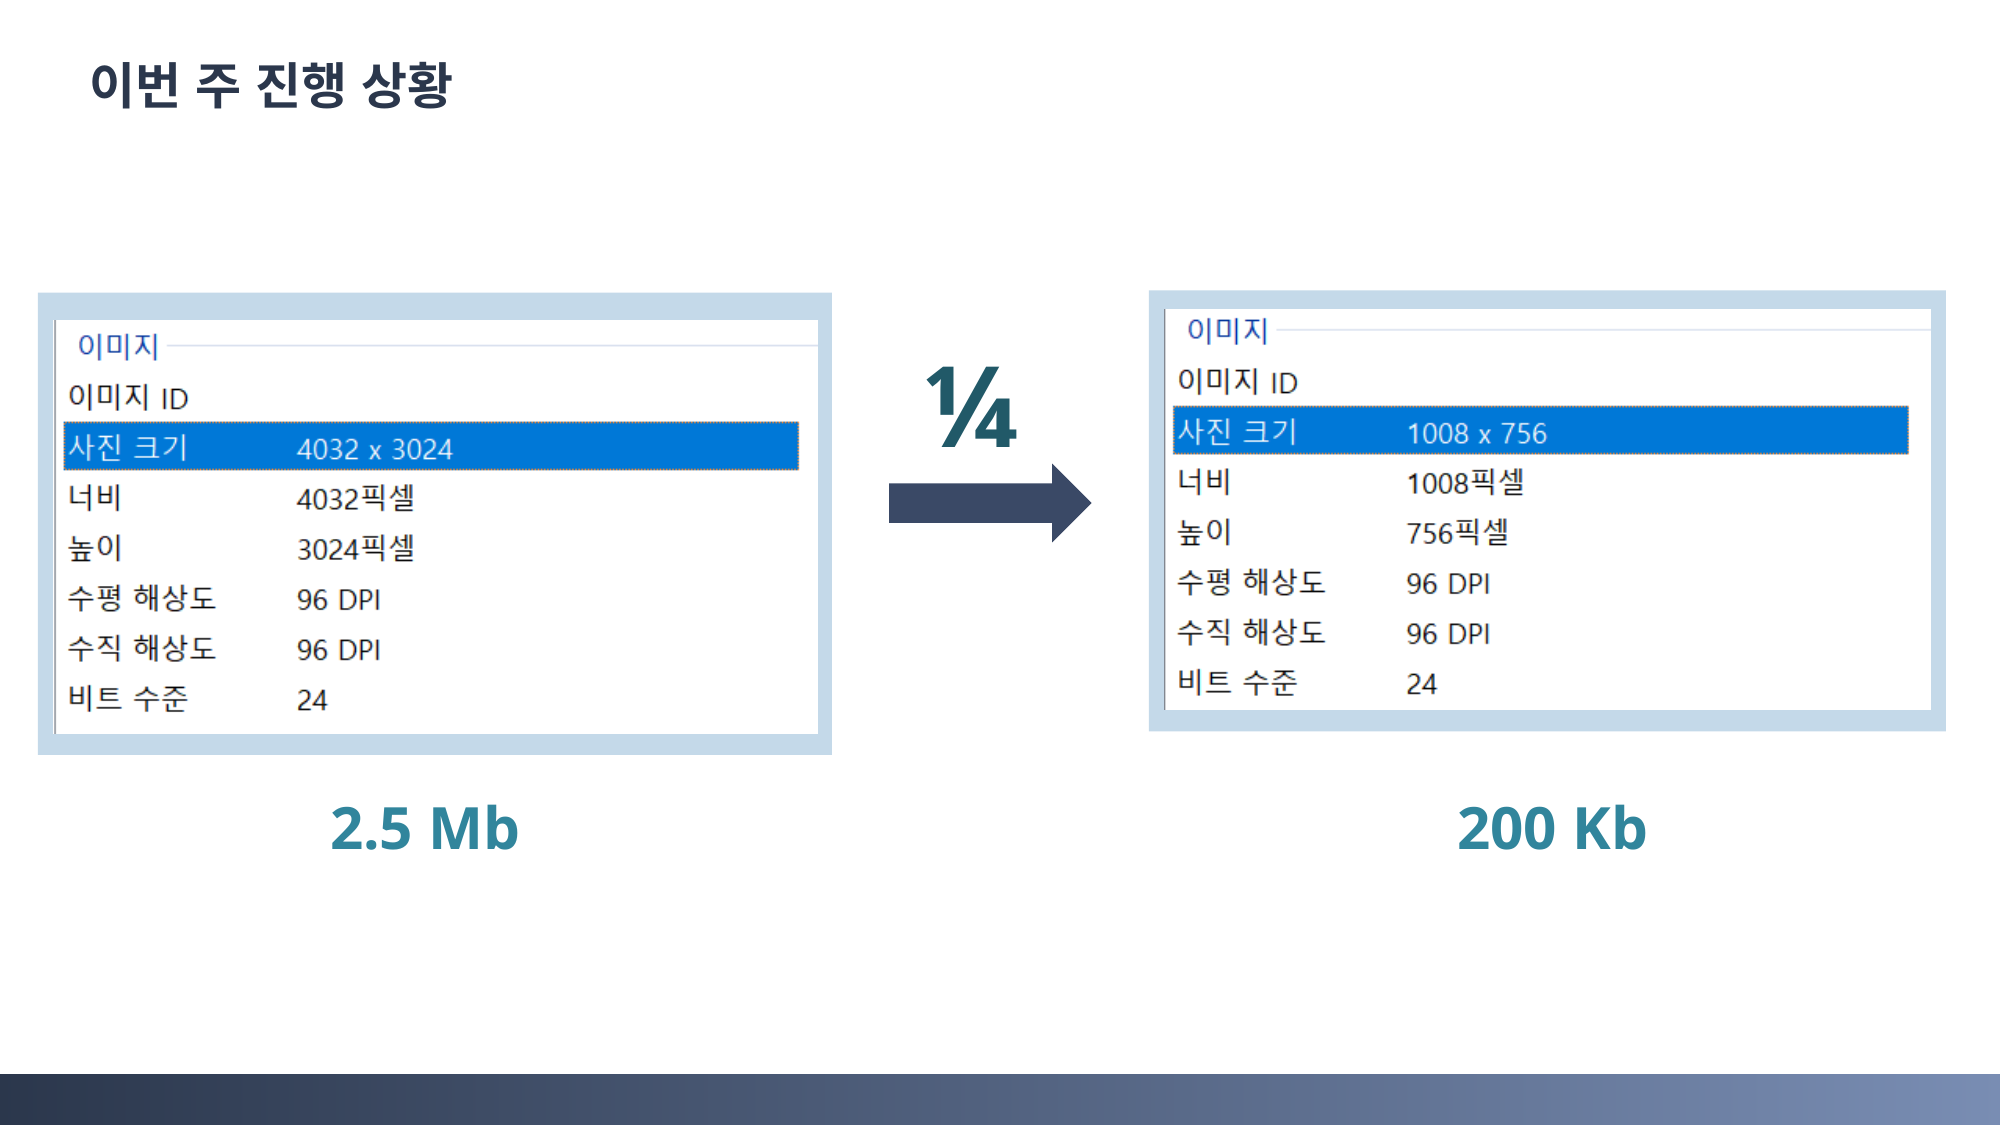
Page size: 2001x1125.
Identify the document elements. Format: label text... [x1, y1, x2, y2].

text_box [1148, 289, 1947, 732]
text_box [888, 477, 1093, 544]
text_box 2.5 Mb [315, 783, 721, 869]
text_box 200 Kb [1442, 783, 1848, 869]
text_box 이번 주 진행 상황 [74, 47, 524, 122]
text_box [0, 1074, 2000, 1125]
text_box [37, 292, 833, 756]
text_box ¼ [909, 327, 1149, 477]
picture [53, 320, 818, 734]
picture [1164, 309, 1931, 710]
